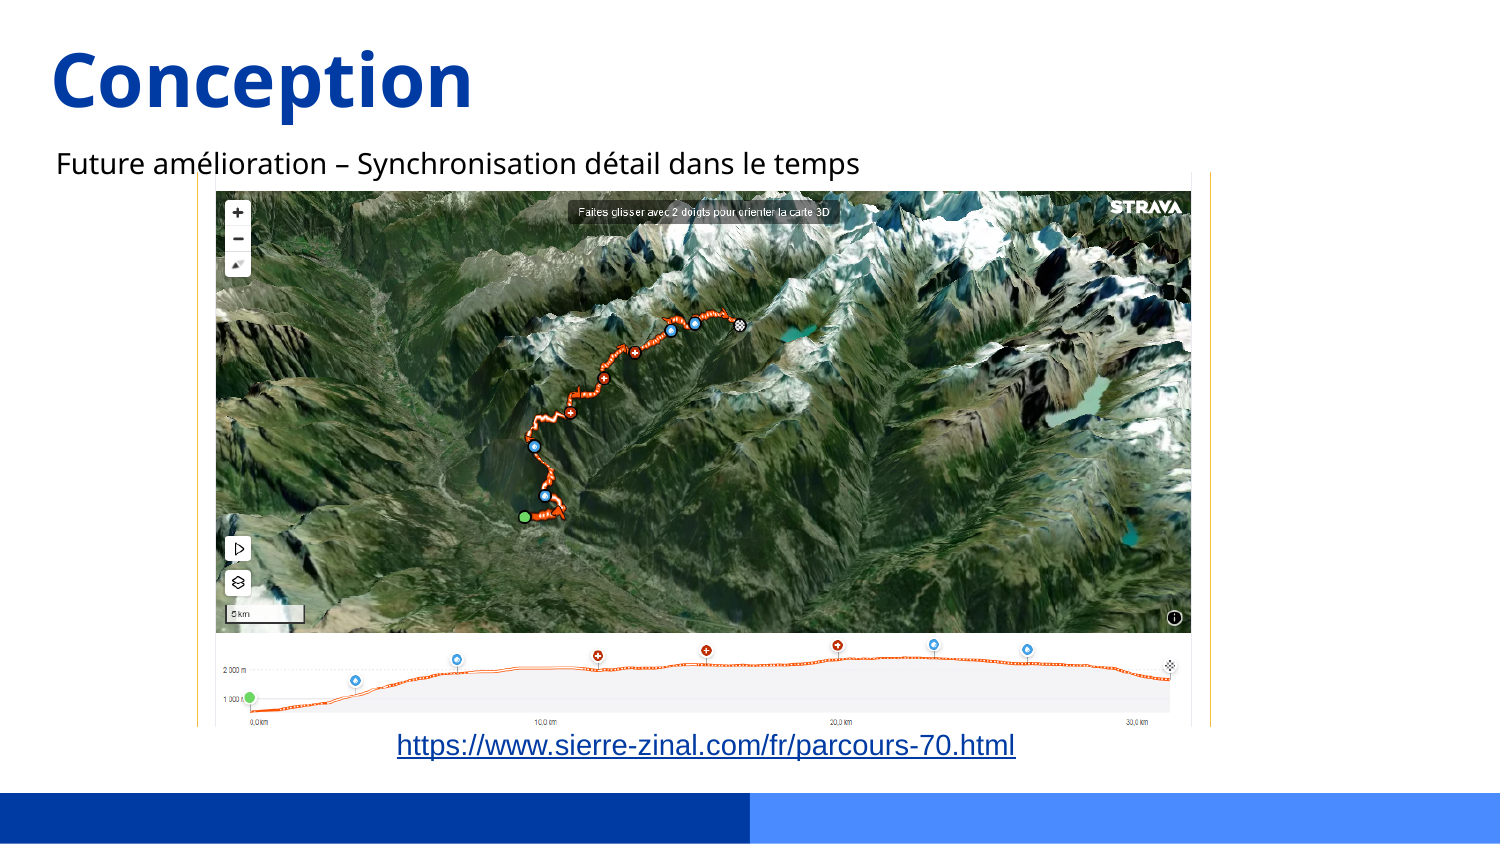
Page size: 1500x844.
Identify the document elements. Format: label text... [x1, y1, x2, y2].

picture [192, 172, 1213, 727]
text_box Future amélioration – Synchronisation détail dans le temps [40, 130, 961, 200]
title Conception [35, 28, 1077, 128]
text_box https://www.sierre-zinal.com/fr/parcours-70.html [373, 734, 1031, 769]
